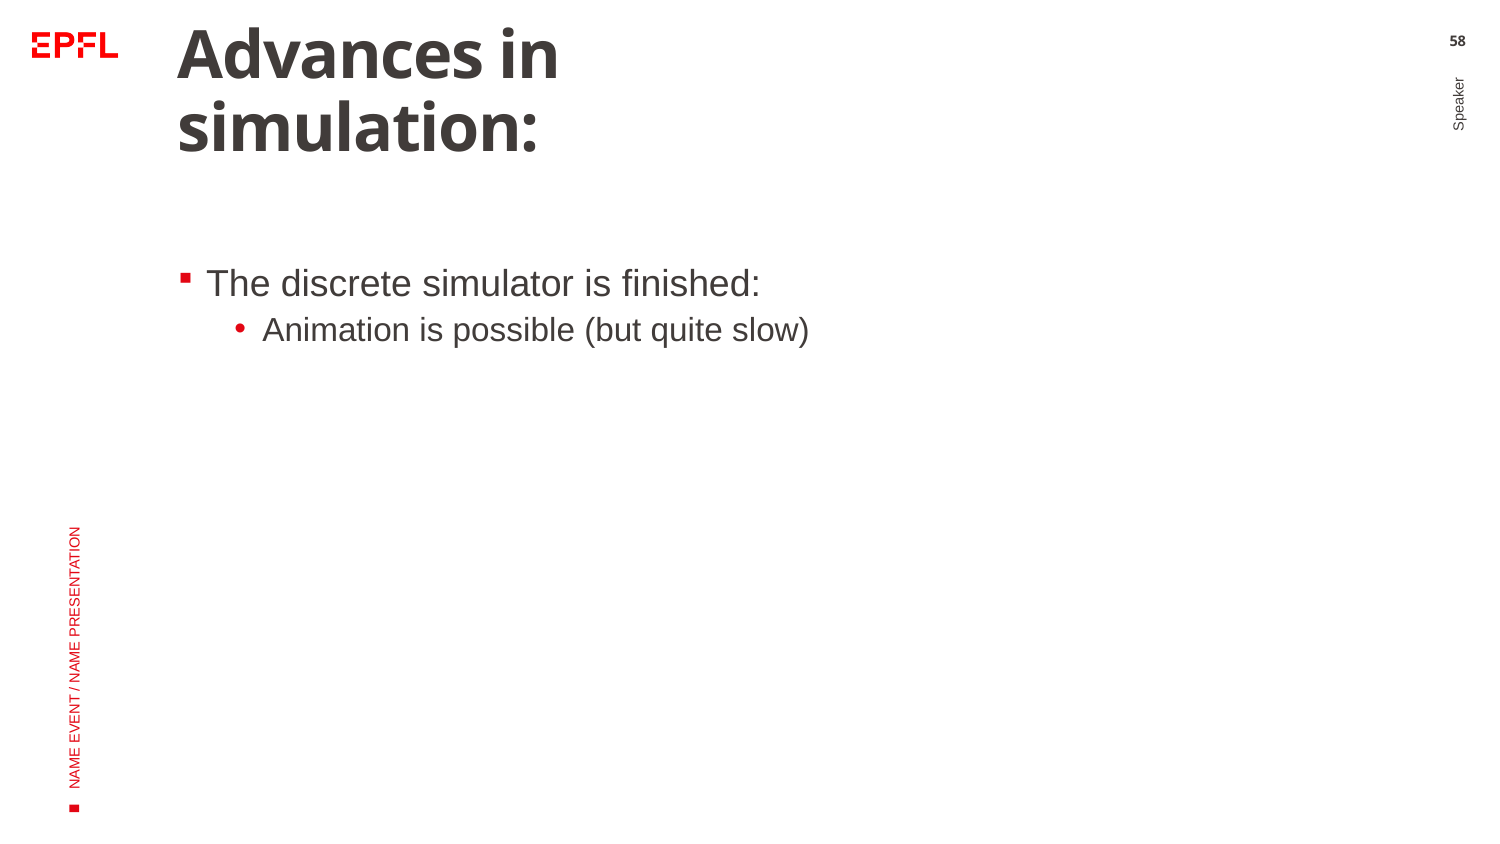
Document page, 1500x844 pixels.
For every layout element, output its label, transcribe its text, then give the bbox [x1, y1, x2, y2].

slide_number 58 [1415, 32, 1500, 59]
list The discrete simulator is finished: Animation is possible (but quite slow) [148, 256, 1416, 813]
picture [21, 21, 129, 69]
title Advances in simulation: [148, 21, 750, 198]
slide_number NAME EVENT / NAME PRESENTATION [0, 256, 149, 805]
footer Speaker [1415, 59, 1500, 641]
